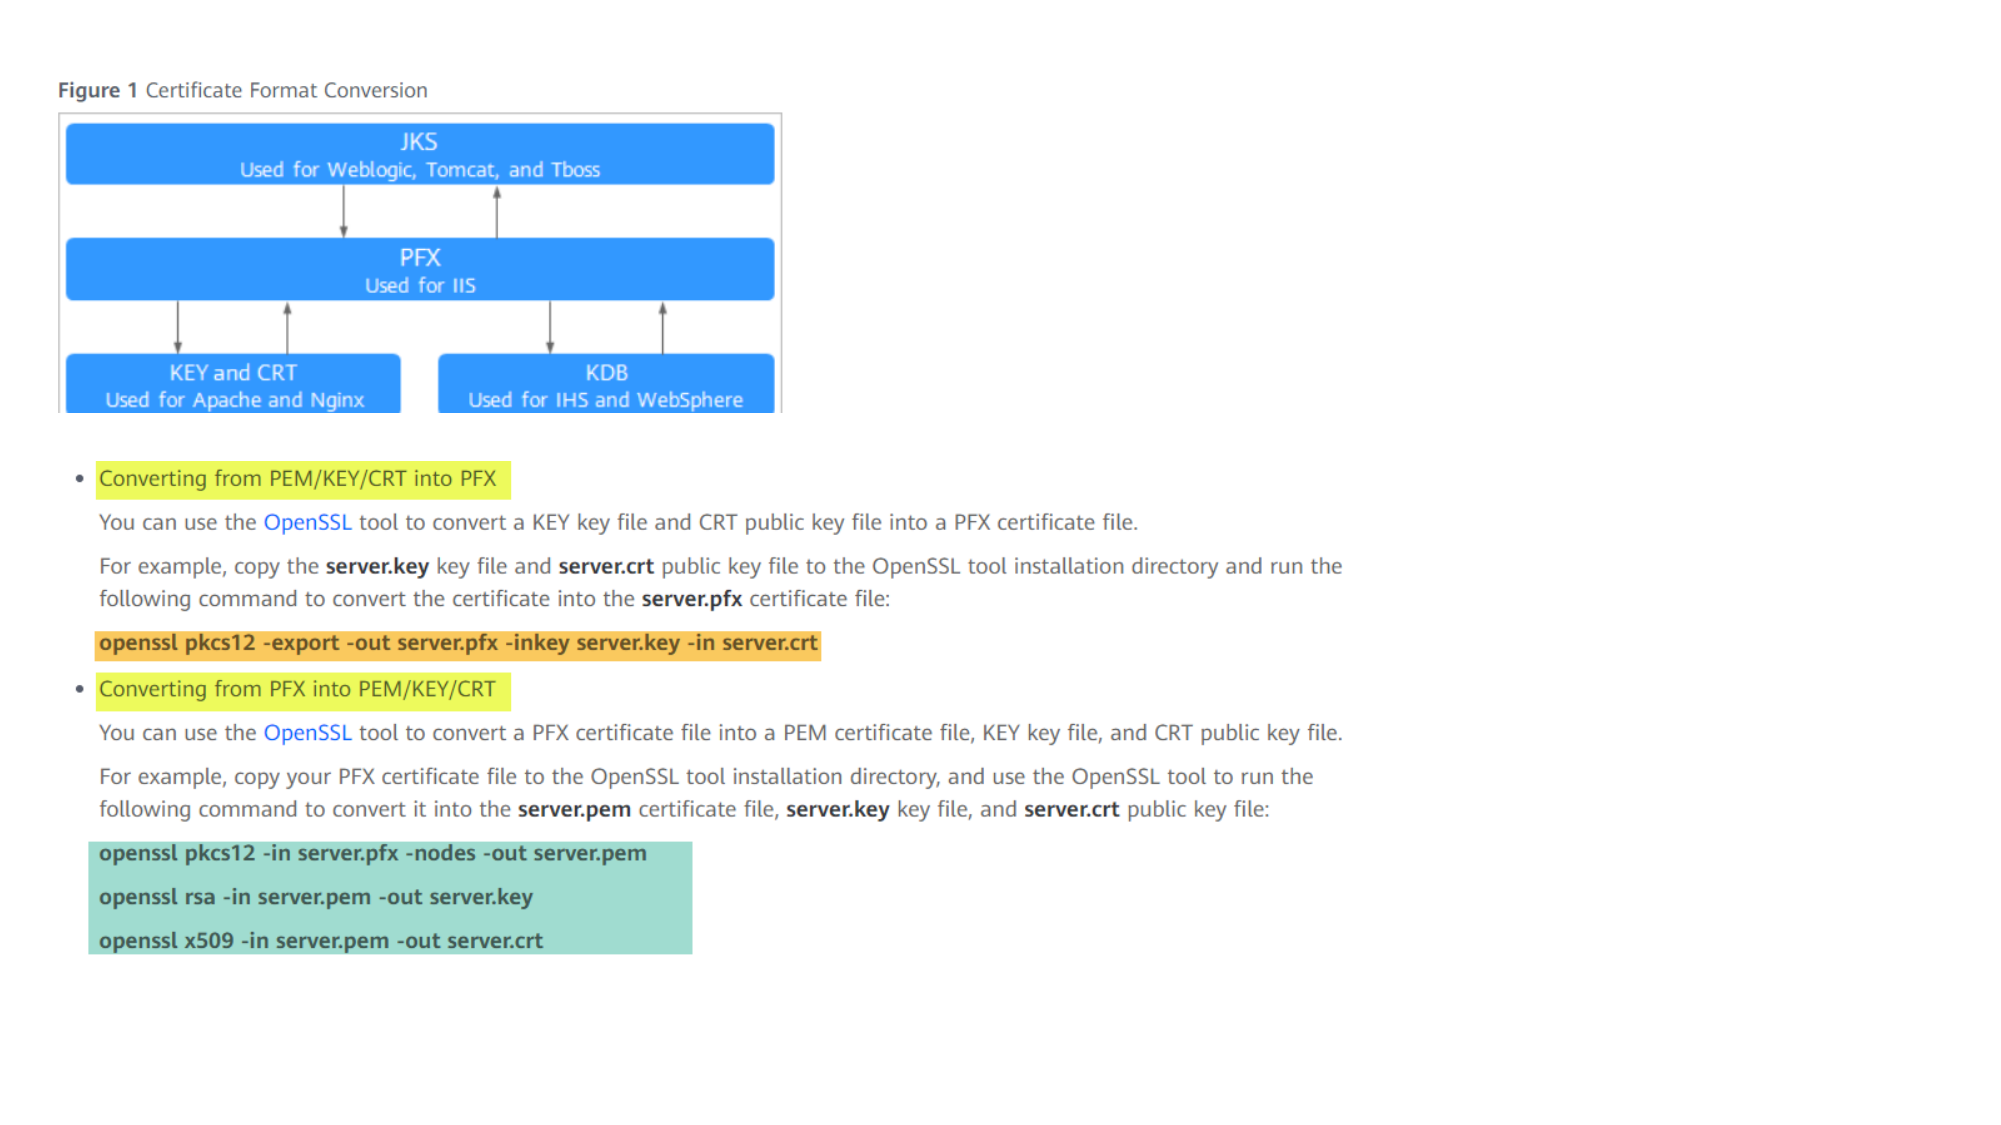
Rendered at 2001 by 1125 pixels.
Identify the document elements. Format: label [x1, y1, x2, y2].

picture [61, 461, 1363, 962]
picture [37, 75, 790, 414]
